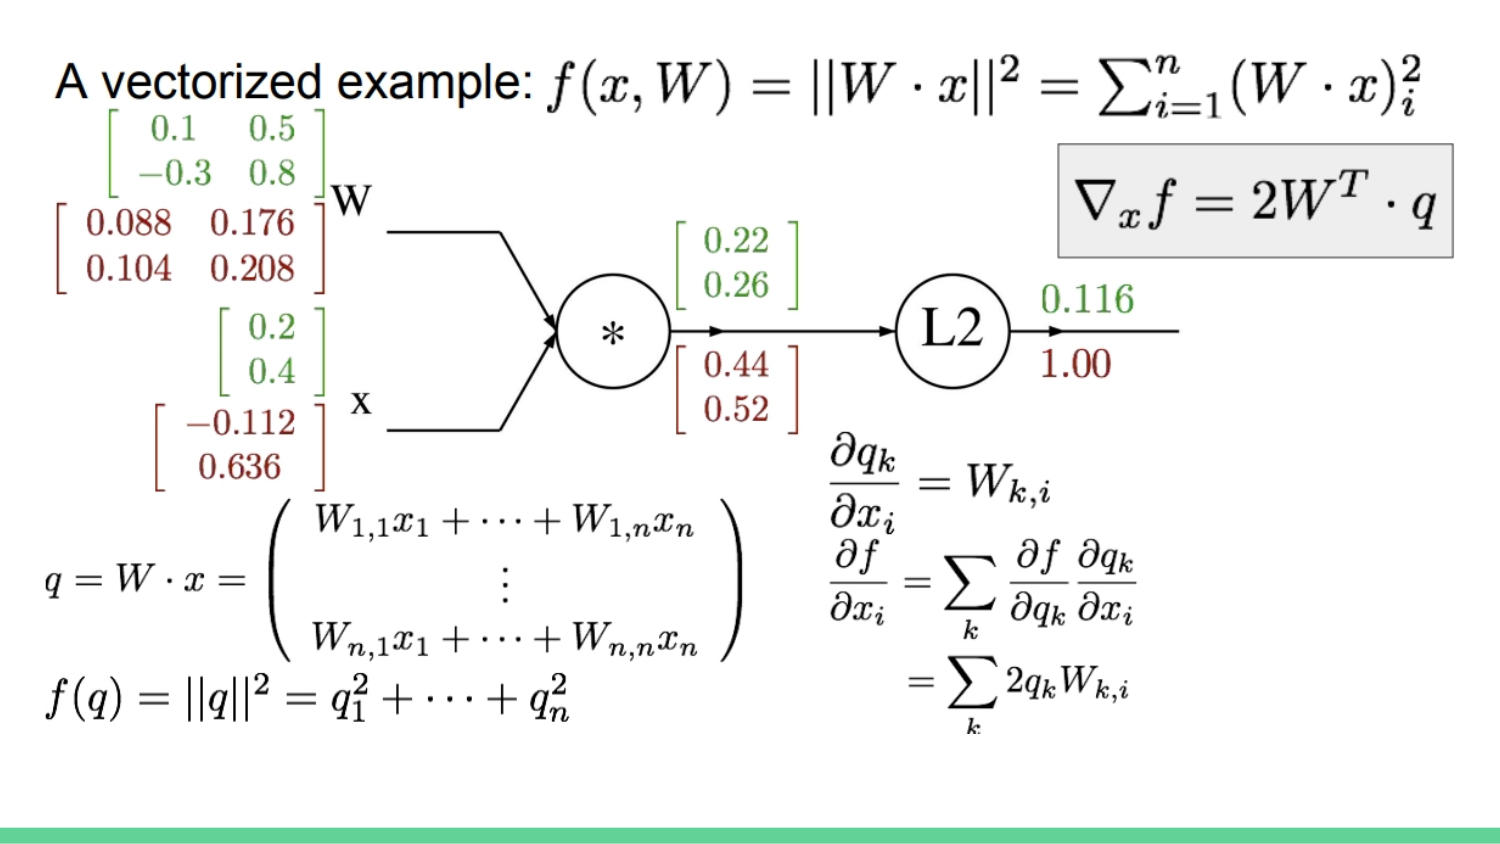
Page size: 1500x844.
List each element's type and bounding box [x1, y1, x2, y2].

picture [24, 24, 1466, 734]
